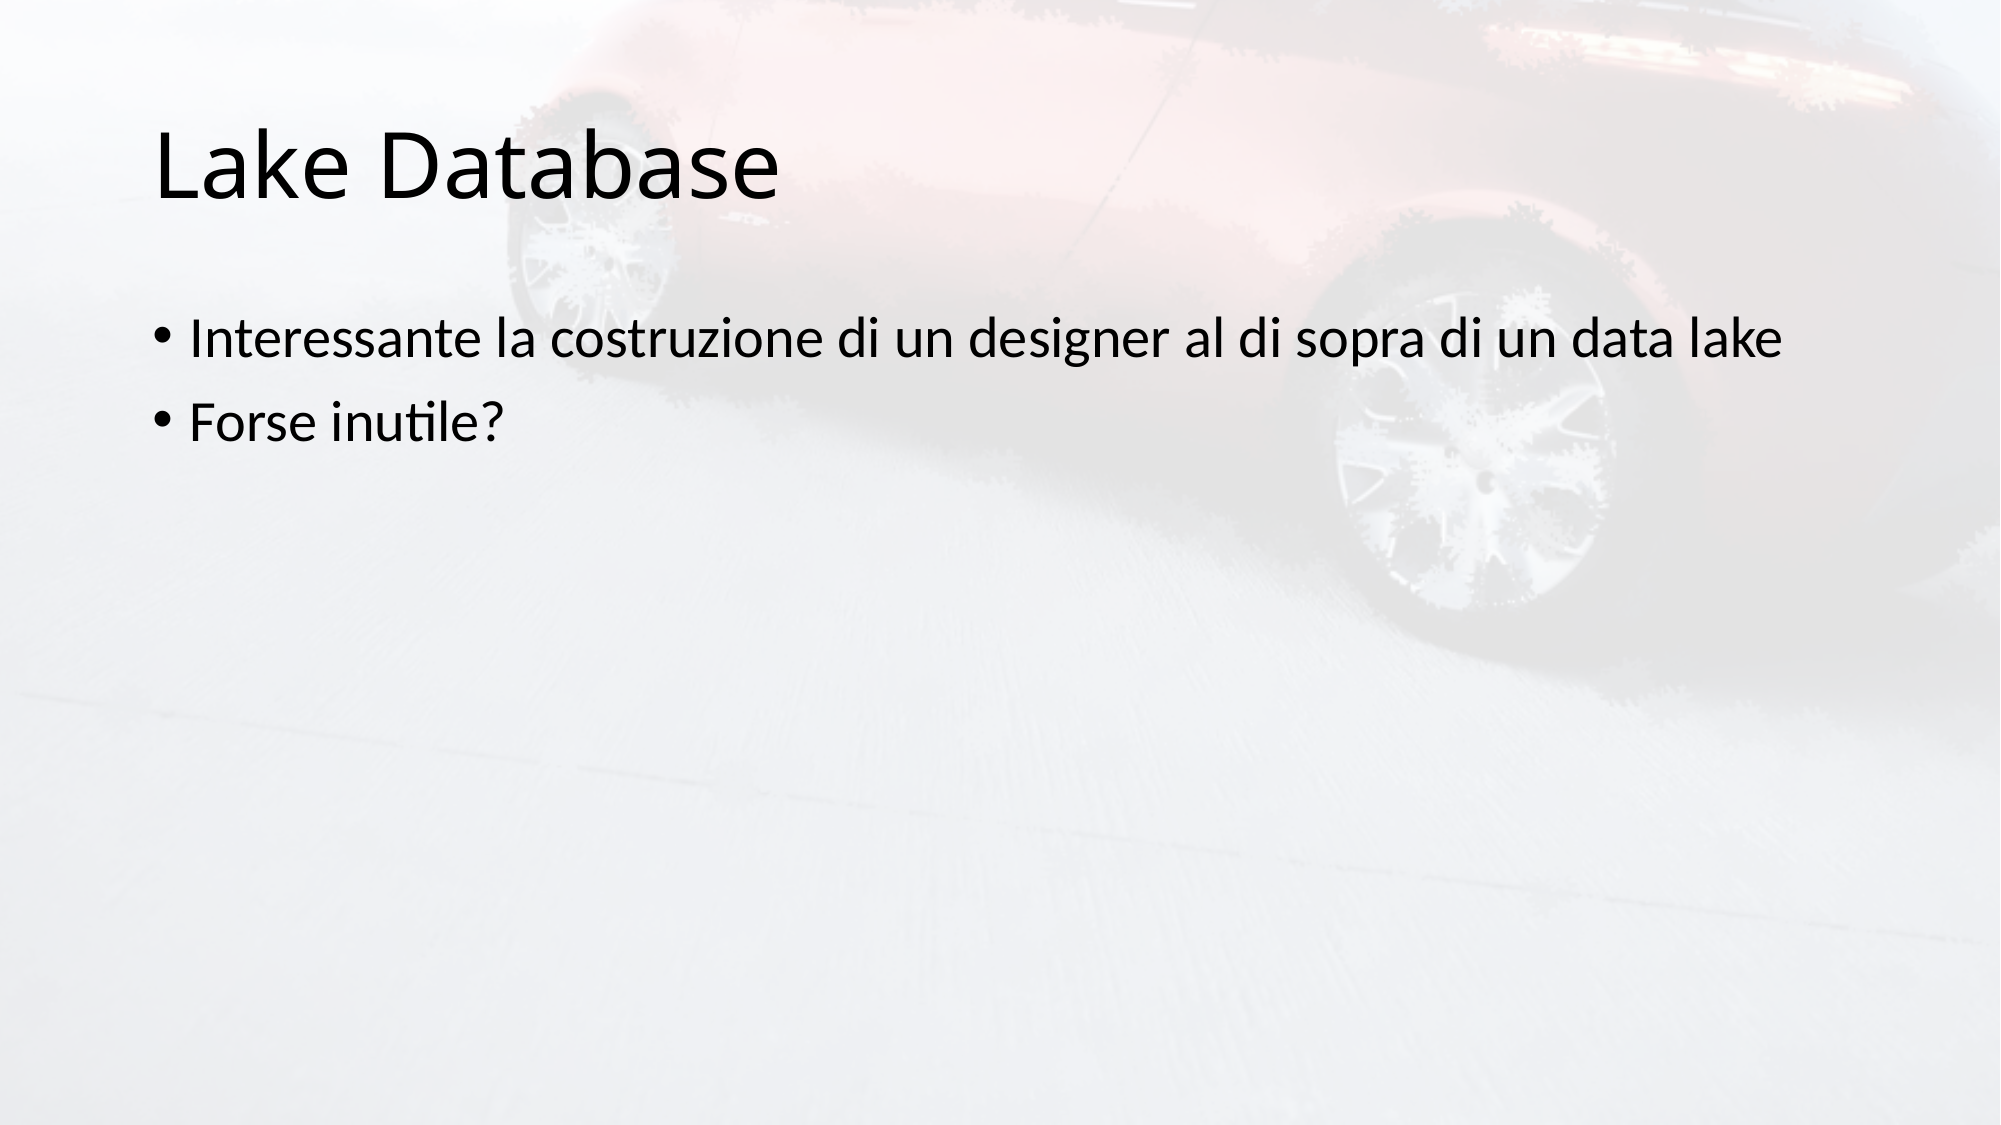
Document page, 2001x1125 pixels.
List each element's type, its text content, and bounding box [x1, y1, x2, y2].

list Interessante la costruzione di un designer al di sopra di un data lake Forse inutile? [137, 299, 1863, 1014]
title Lake Database [137, 59, 1863, 278]
